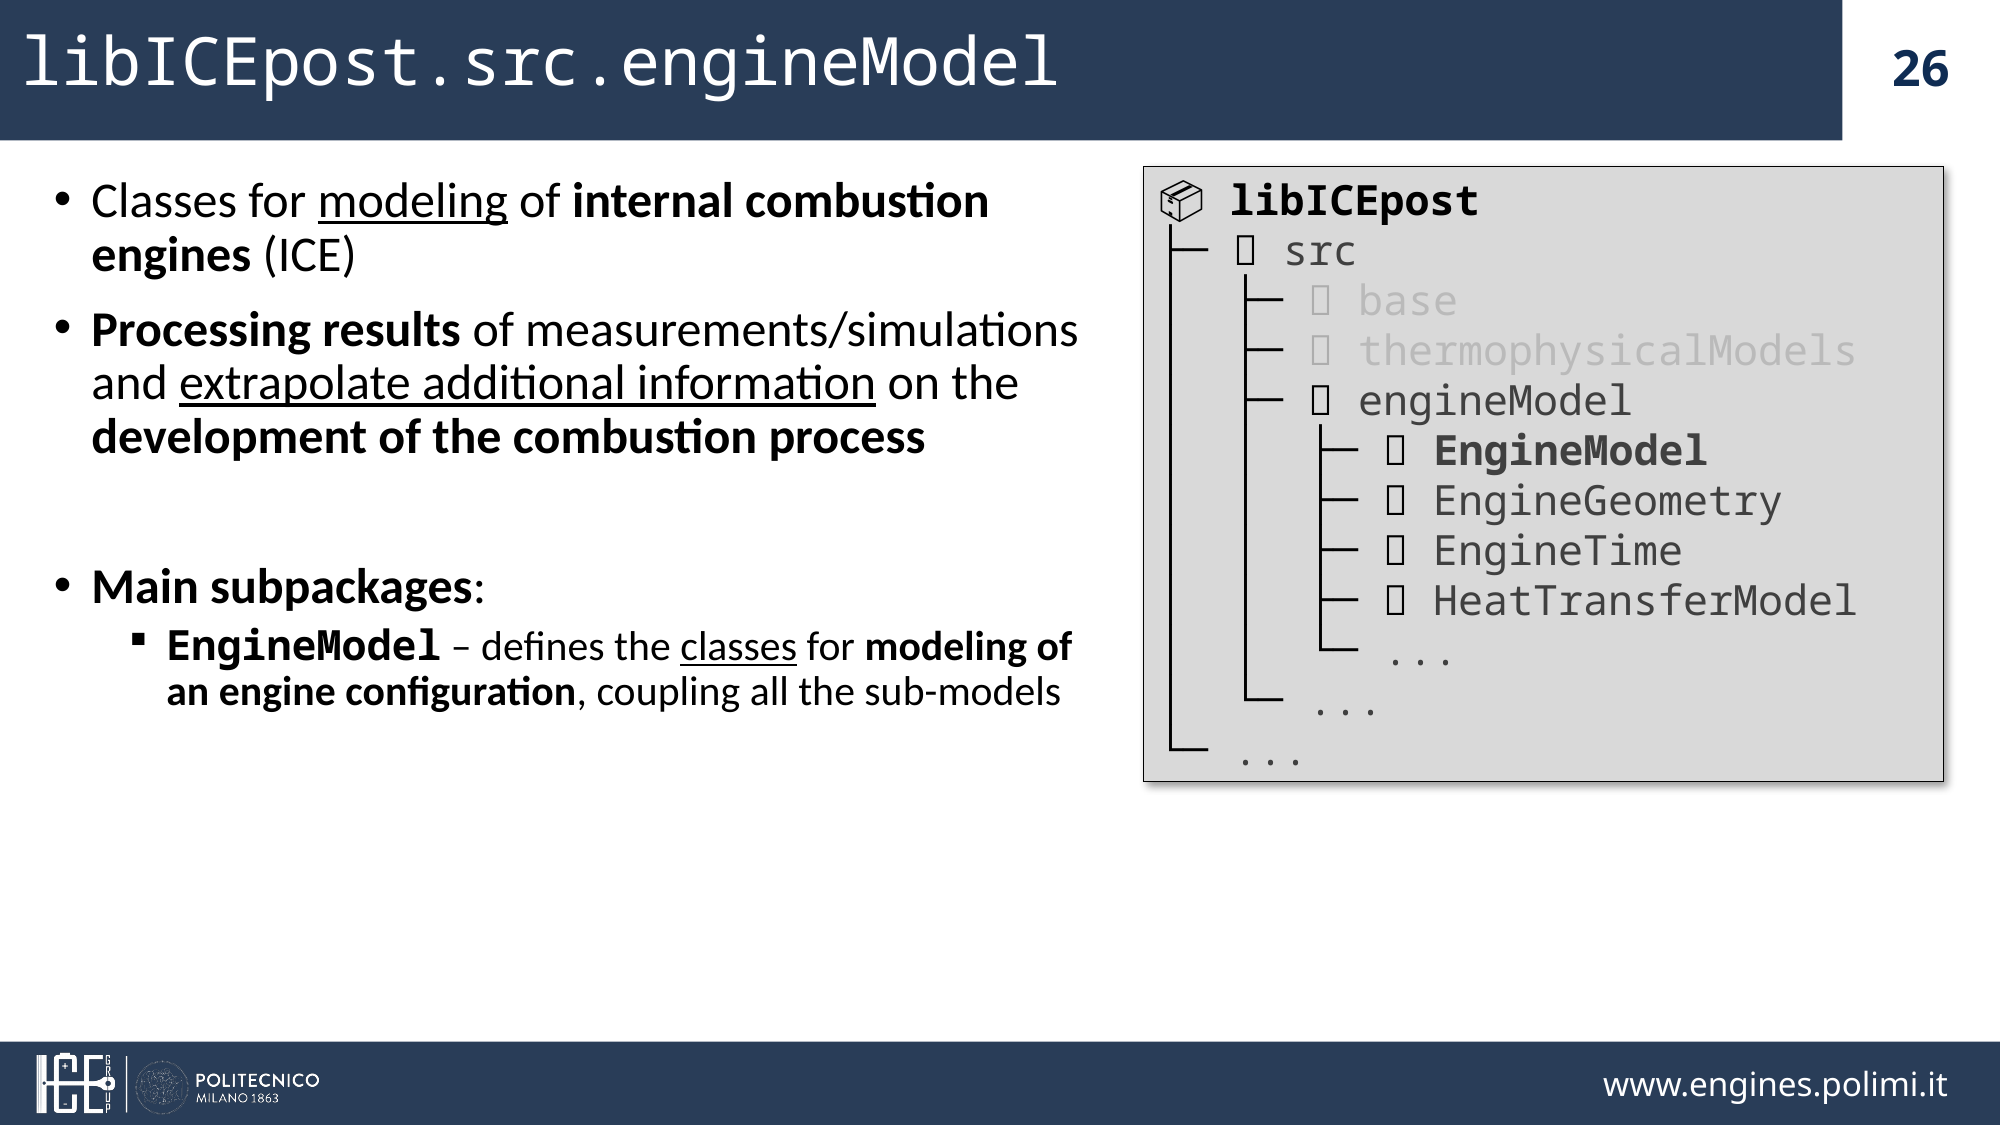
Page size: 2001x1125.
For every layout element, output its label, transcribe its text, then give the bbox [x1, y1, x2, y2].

text_box [1306, 275, 1907, 381]
title libICEpost.src.engineModel [6, 13, 1843, 114]
picture [8, 1034, 347, 1125]
list Classes for modeling of internal combustion engines (ICE) Processing results of measurements/simulations and extrapolate additional information on the development of the combustion process Main subpackages: EngineModel – defines the classes for modeling of an engine configuration, coupling all the sub-models [39, 166, 1121, 1017]
slide_number 26 [1866, 33, 1977, 107]
text_box 📦 libICEpost ├─ 📁 src │ ├─ 📁 base │ ├─ 📁 thermophysicalModels │ ├─ 📁 engineModel │ │ ├─ 📁 EngineModel │ │ ├─ 📁 EngineGeometry │ │ ├─ 📁 EngineTime │ │ ├─ 📁 HeatTransferModel │ │ └─ ... │ └─ ... └─ ... [1143, 166, 1944, 782]
